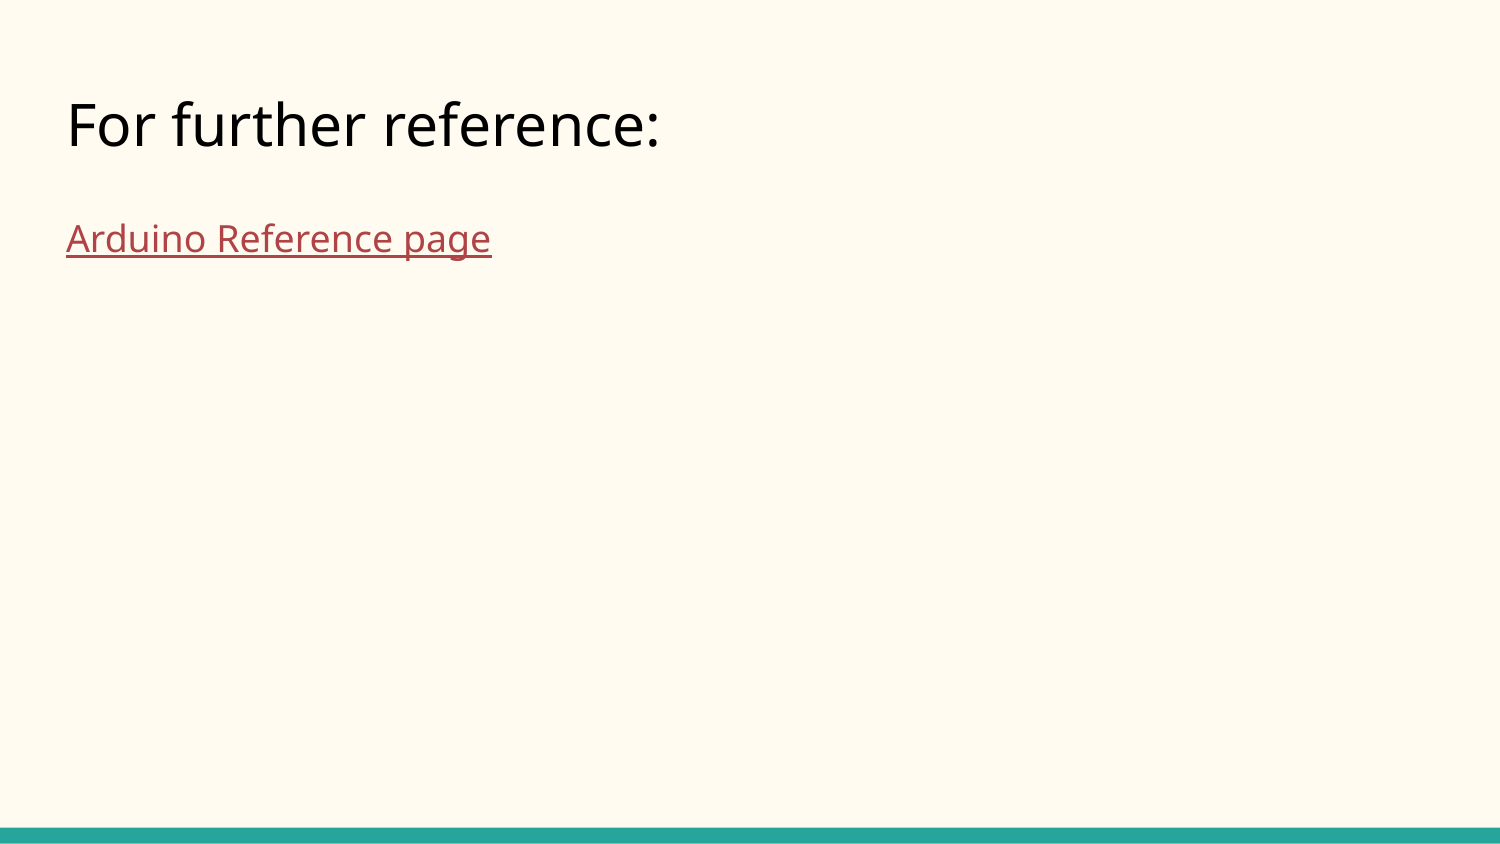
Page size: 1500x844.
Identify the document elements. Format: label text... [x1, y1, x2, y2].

title For further reference: [51, 72, 1449, 174]
list Arduino Reference page [51, 192, 1449, 750]
